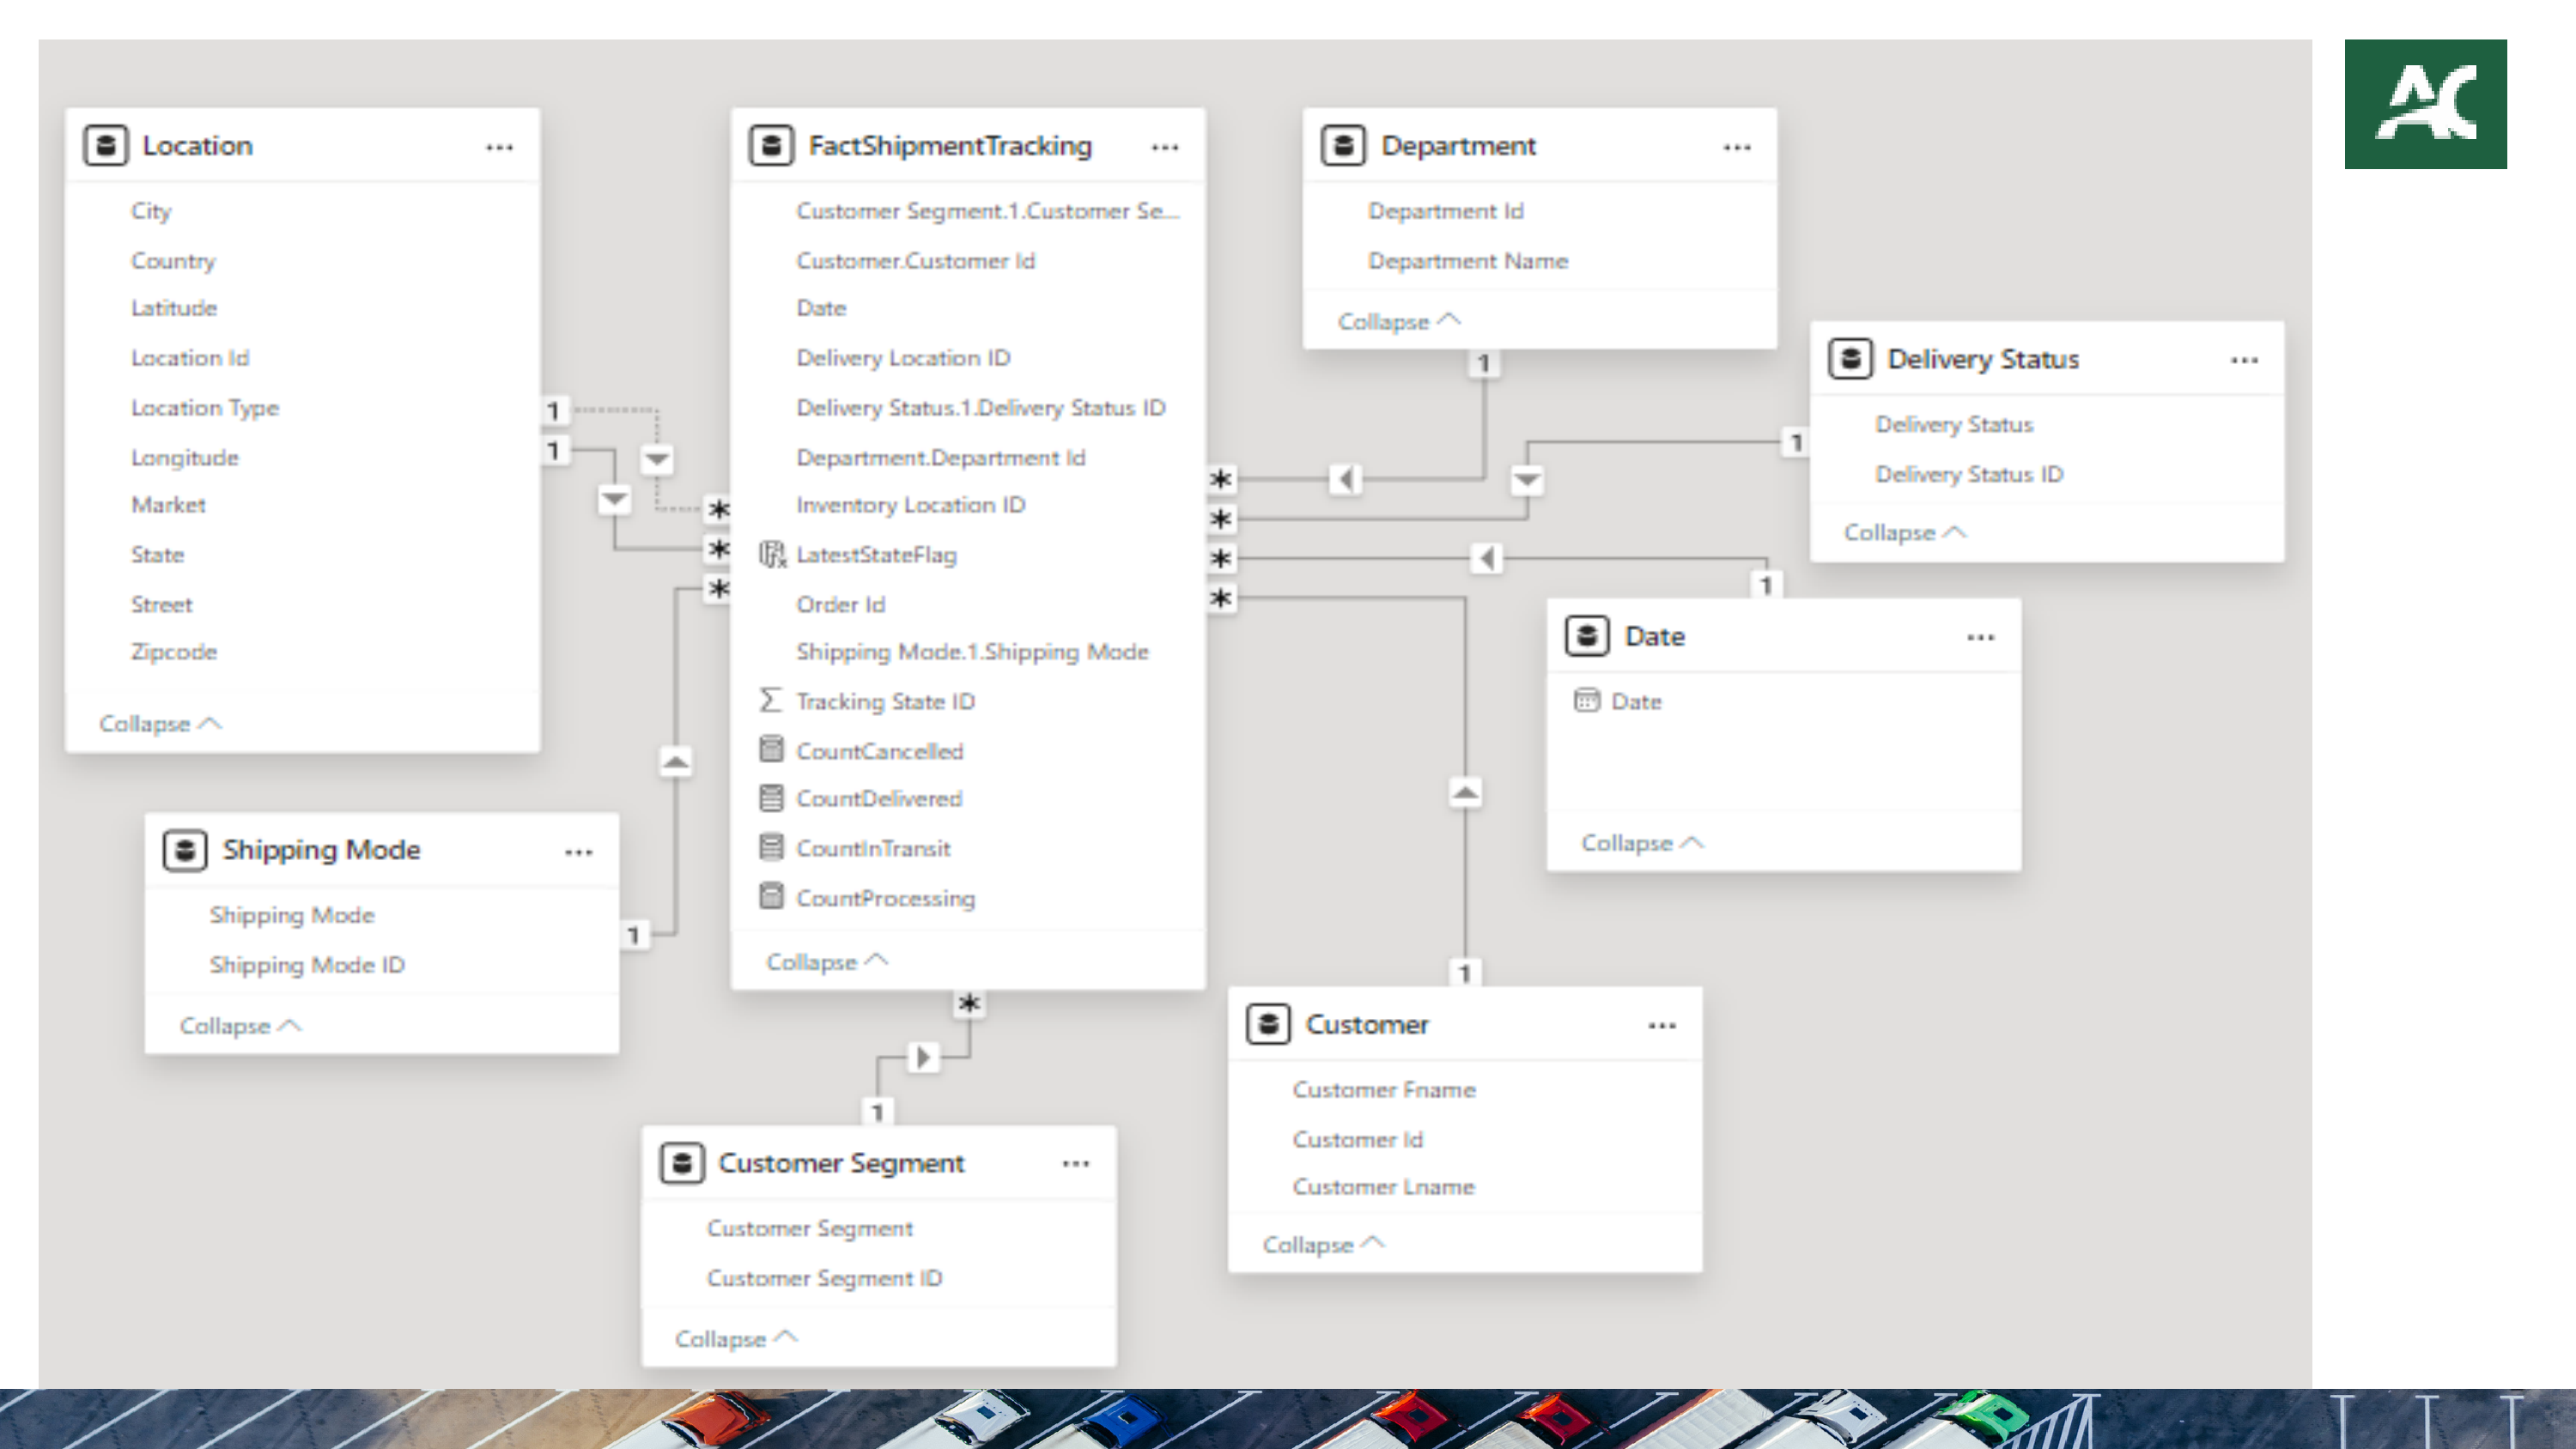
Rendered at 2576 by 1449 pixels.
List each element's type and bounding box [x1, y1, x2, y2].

picture [39, 39, 2312, 1389]
text_box [0, 1389, 2576, 1449]
picture [2345, 39, 2507, 170]
